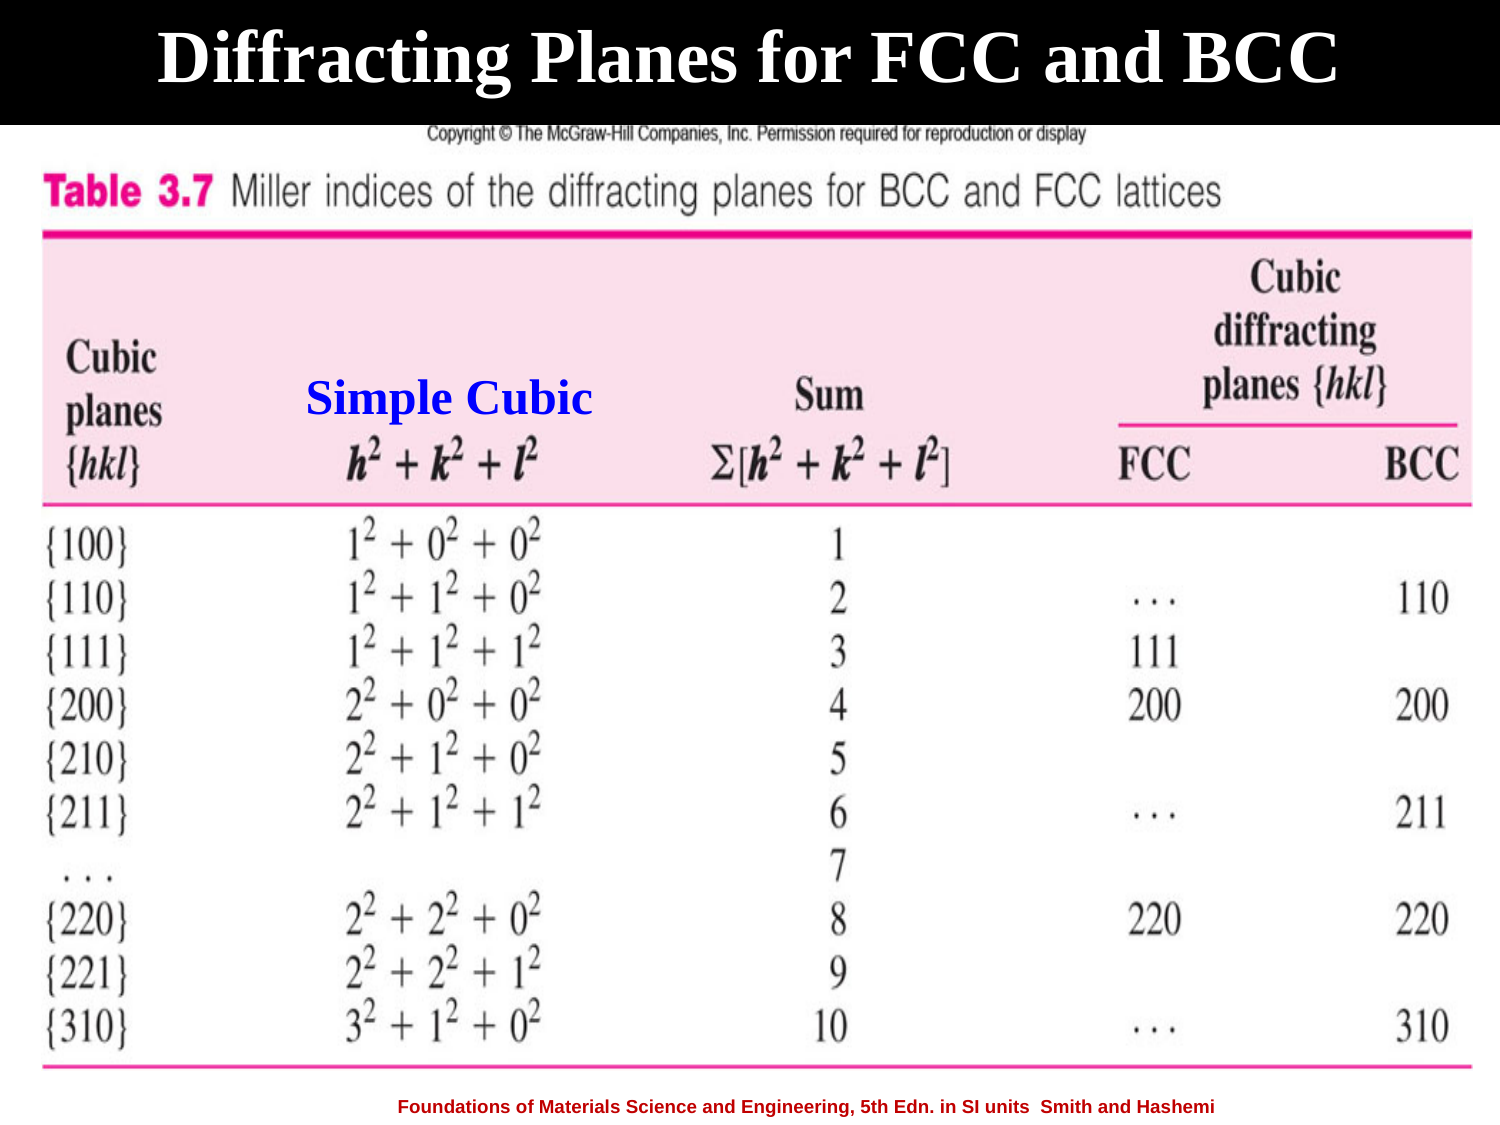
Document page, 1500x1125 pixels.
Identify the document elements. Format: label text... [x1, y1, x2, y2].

picture [40, 124, 1473, 1071]
text_box Diffracting Planes for FCC and BCC [0, 0, 1500, 125]
